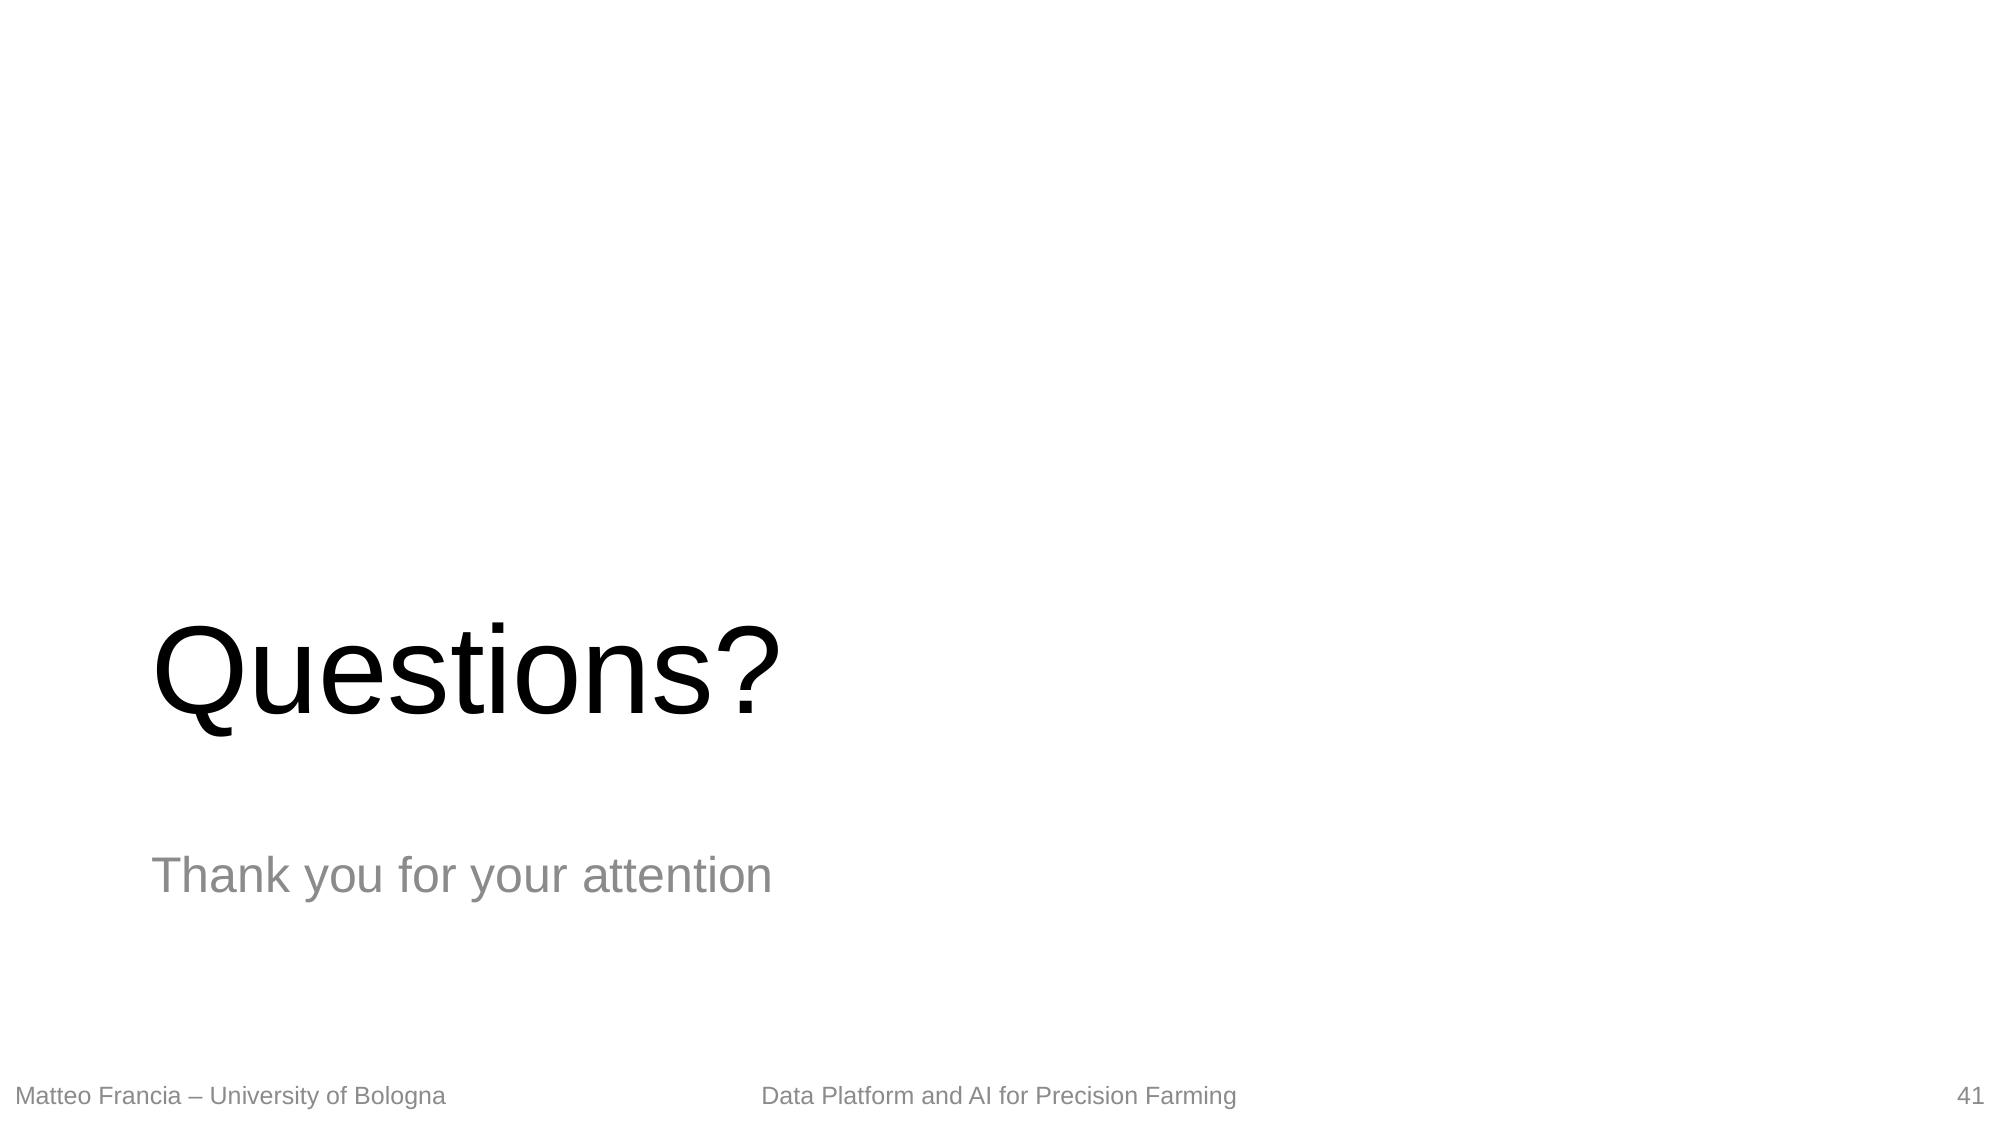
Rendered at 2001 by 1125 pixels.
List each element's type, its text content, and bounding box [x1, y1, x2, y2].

title Questions? [136, 280, 1862, 749]
footer Matteo Francia – University of Bologna [0, 1065, 466, 1125]
slide_number 41 [1550, 1065, 2000, 1125]
list Thank you for your attention [136, 752, 1862, 999]
